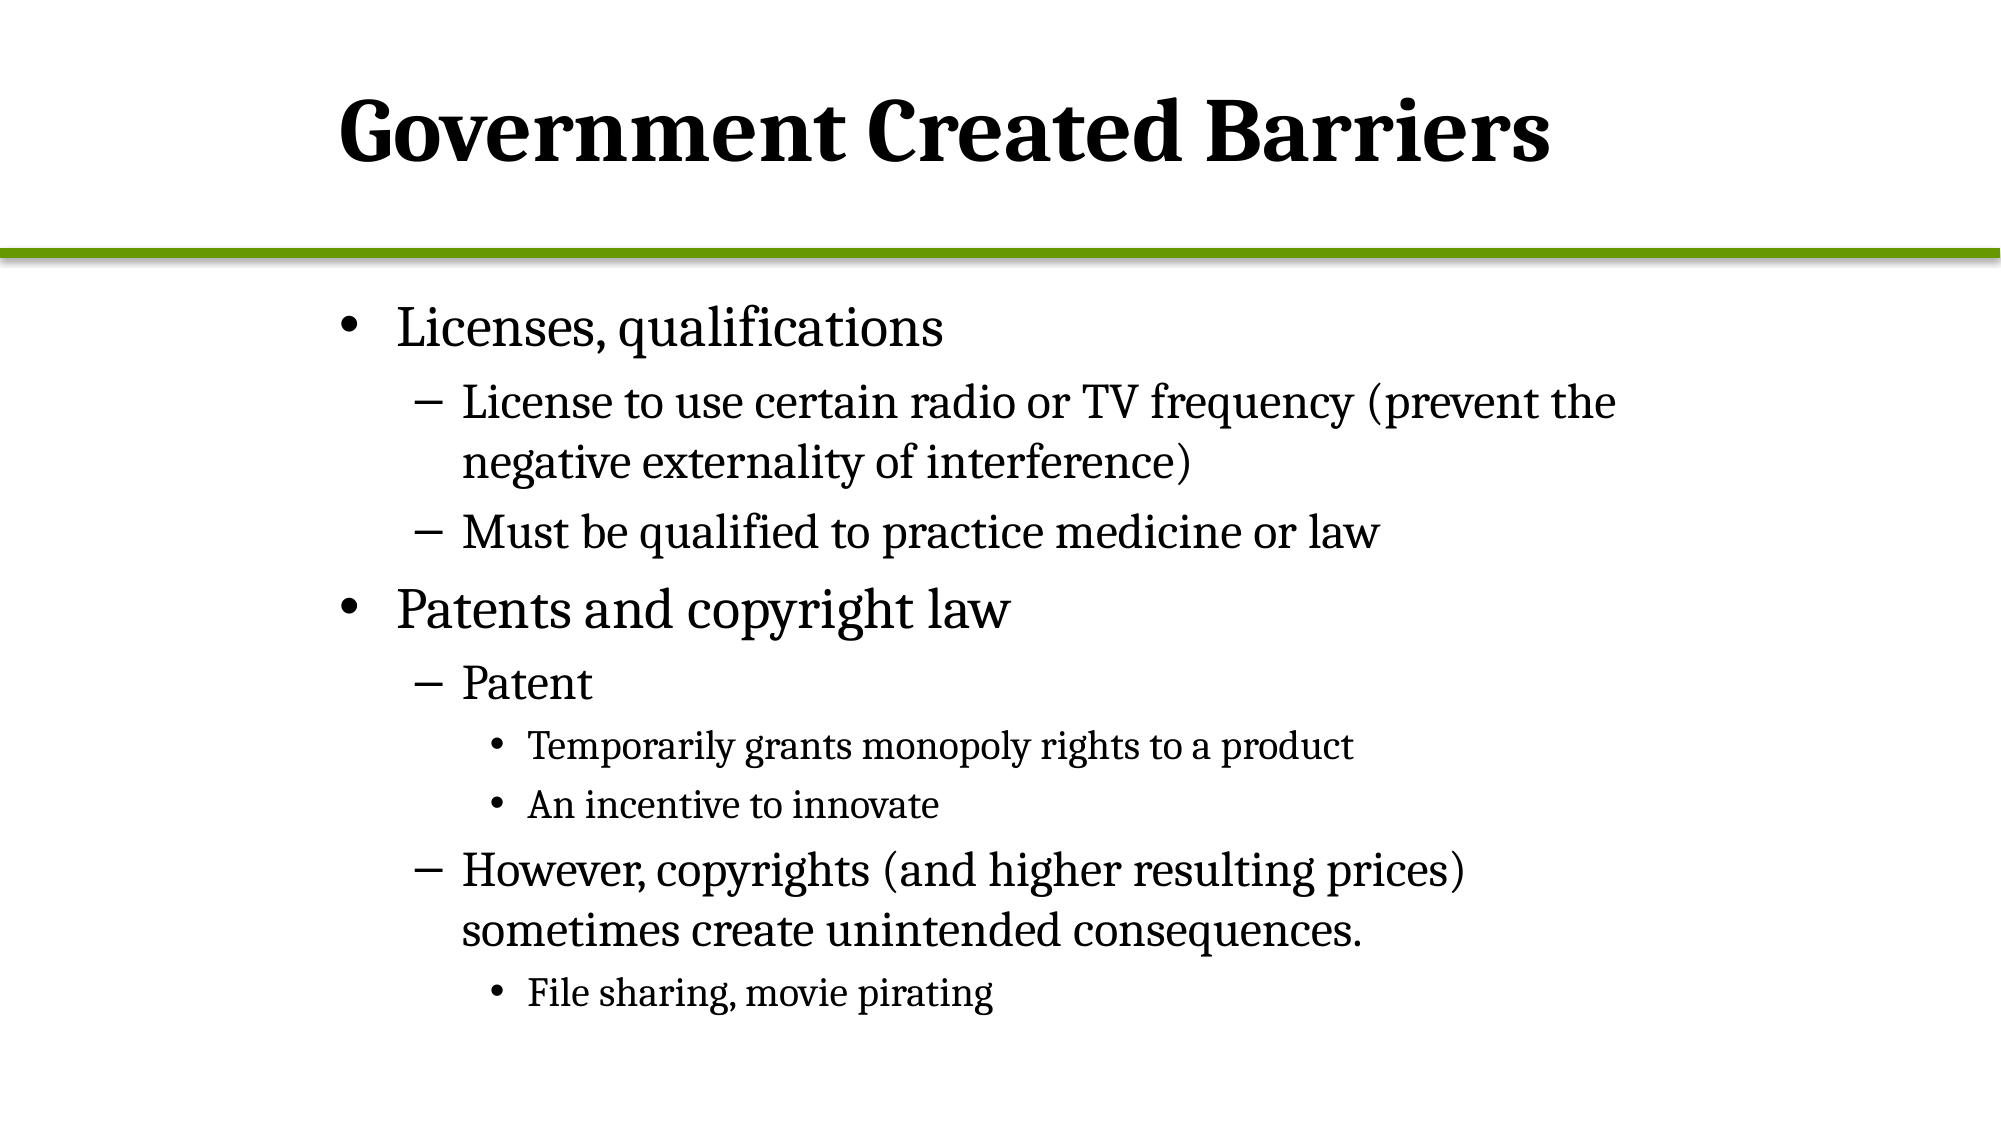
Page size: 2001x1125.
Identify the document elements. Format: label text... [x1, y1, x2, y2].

title Government Created Barriers [324, 0, 1675, 251]
list Licenses, qualifications License to use certain radio or TV frequency (prevent the negative externality of interference) Must be qualified to practice medicine or law Patents and copyright law Patent Temporarily grants monopoly rights to a product An incentive to innovate However, copyrights (and higher resulting prices) sometimes create unintended consequences. File sharing, movie pirating [324, 280, 1675, 1085]
